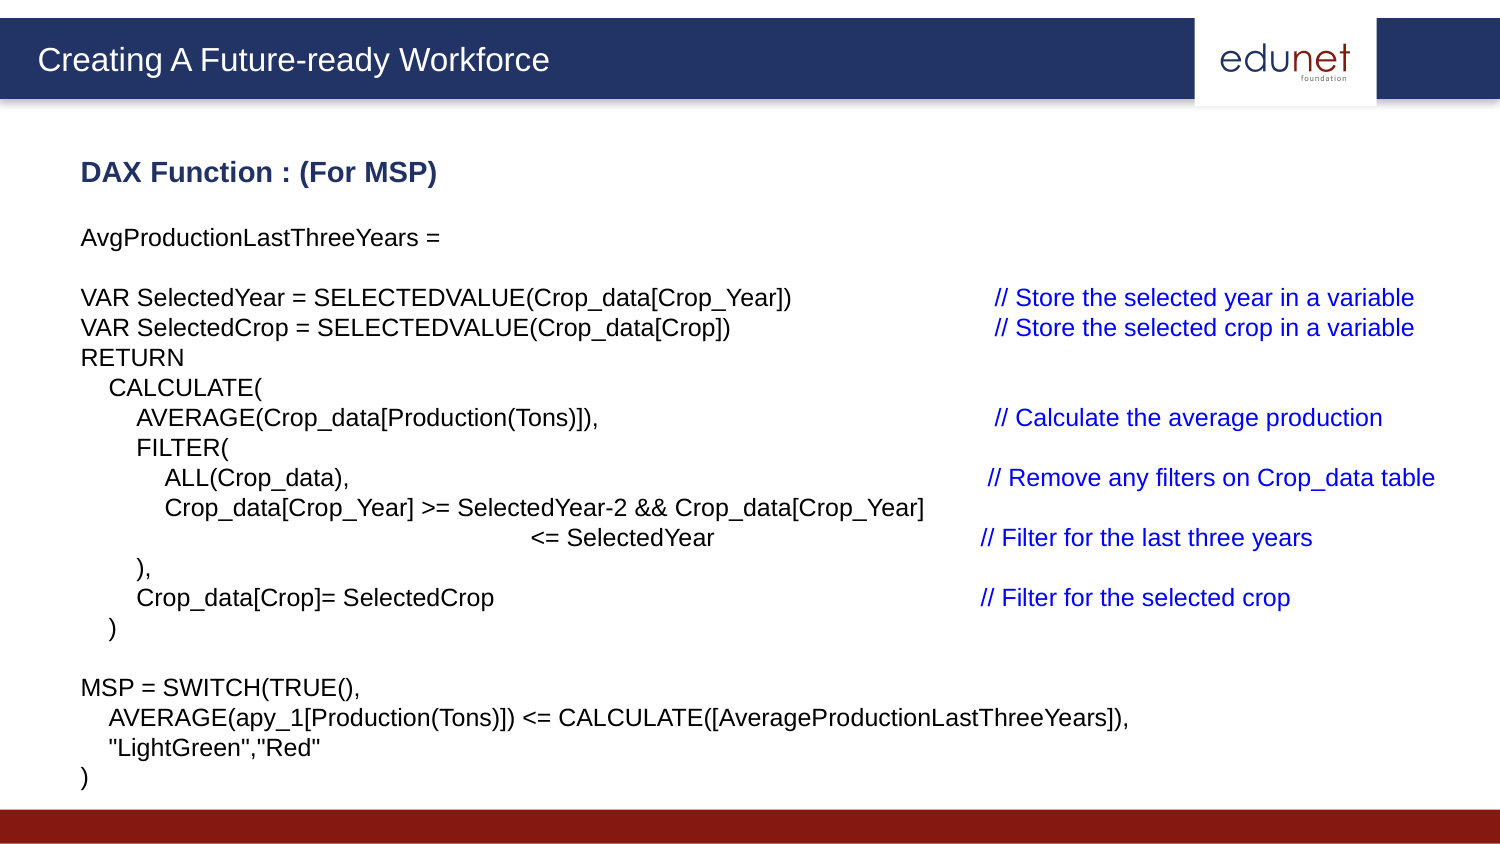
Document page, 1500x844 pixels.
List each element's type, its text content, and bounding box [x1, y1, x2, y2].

picture [1215, 38, 1356, 86]
text_box AvgProductionLastThreeYears = VAR SelectedYear = SELECTEDVALUE(Crop_data[Crop_Year]) // Store the selected year in a variable VAR SelectedCrop = SELECTEDVALUE(Crop_data[Crop]) // Store the selected crop in a variable RETURN CALCULATE( AVERAGE(Crop_data[Production(Tons)]), // Calculate the average production FILTER( ALL(Crop_data), // Remove any filters on Crop_data table Crop_data[Crop_Year] >= SelectedYear-2 && Crop_data[Crop_Year] <= SelectedYear // Filter for the last three years ), Crop_data[Crop]= SelectedCrop // Filter for the selected crop ) MSP = SWITCH(TRUE(), AVERAGE(apy_1[Production(Tons)]) <= CALCULATE([AverageProductionLastThreeYears]), "LightGreen","Red" ) [65, 214, 1476, 799]
text_box DAX Function : (For MSP) [65, 146, 827, 196]
